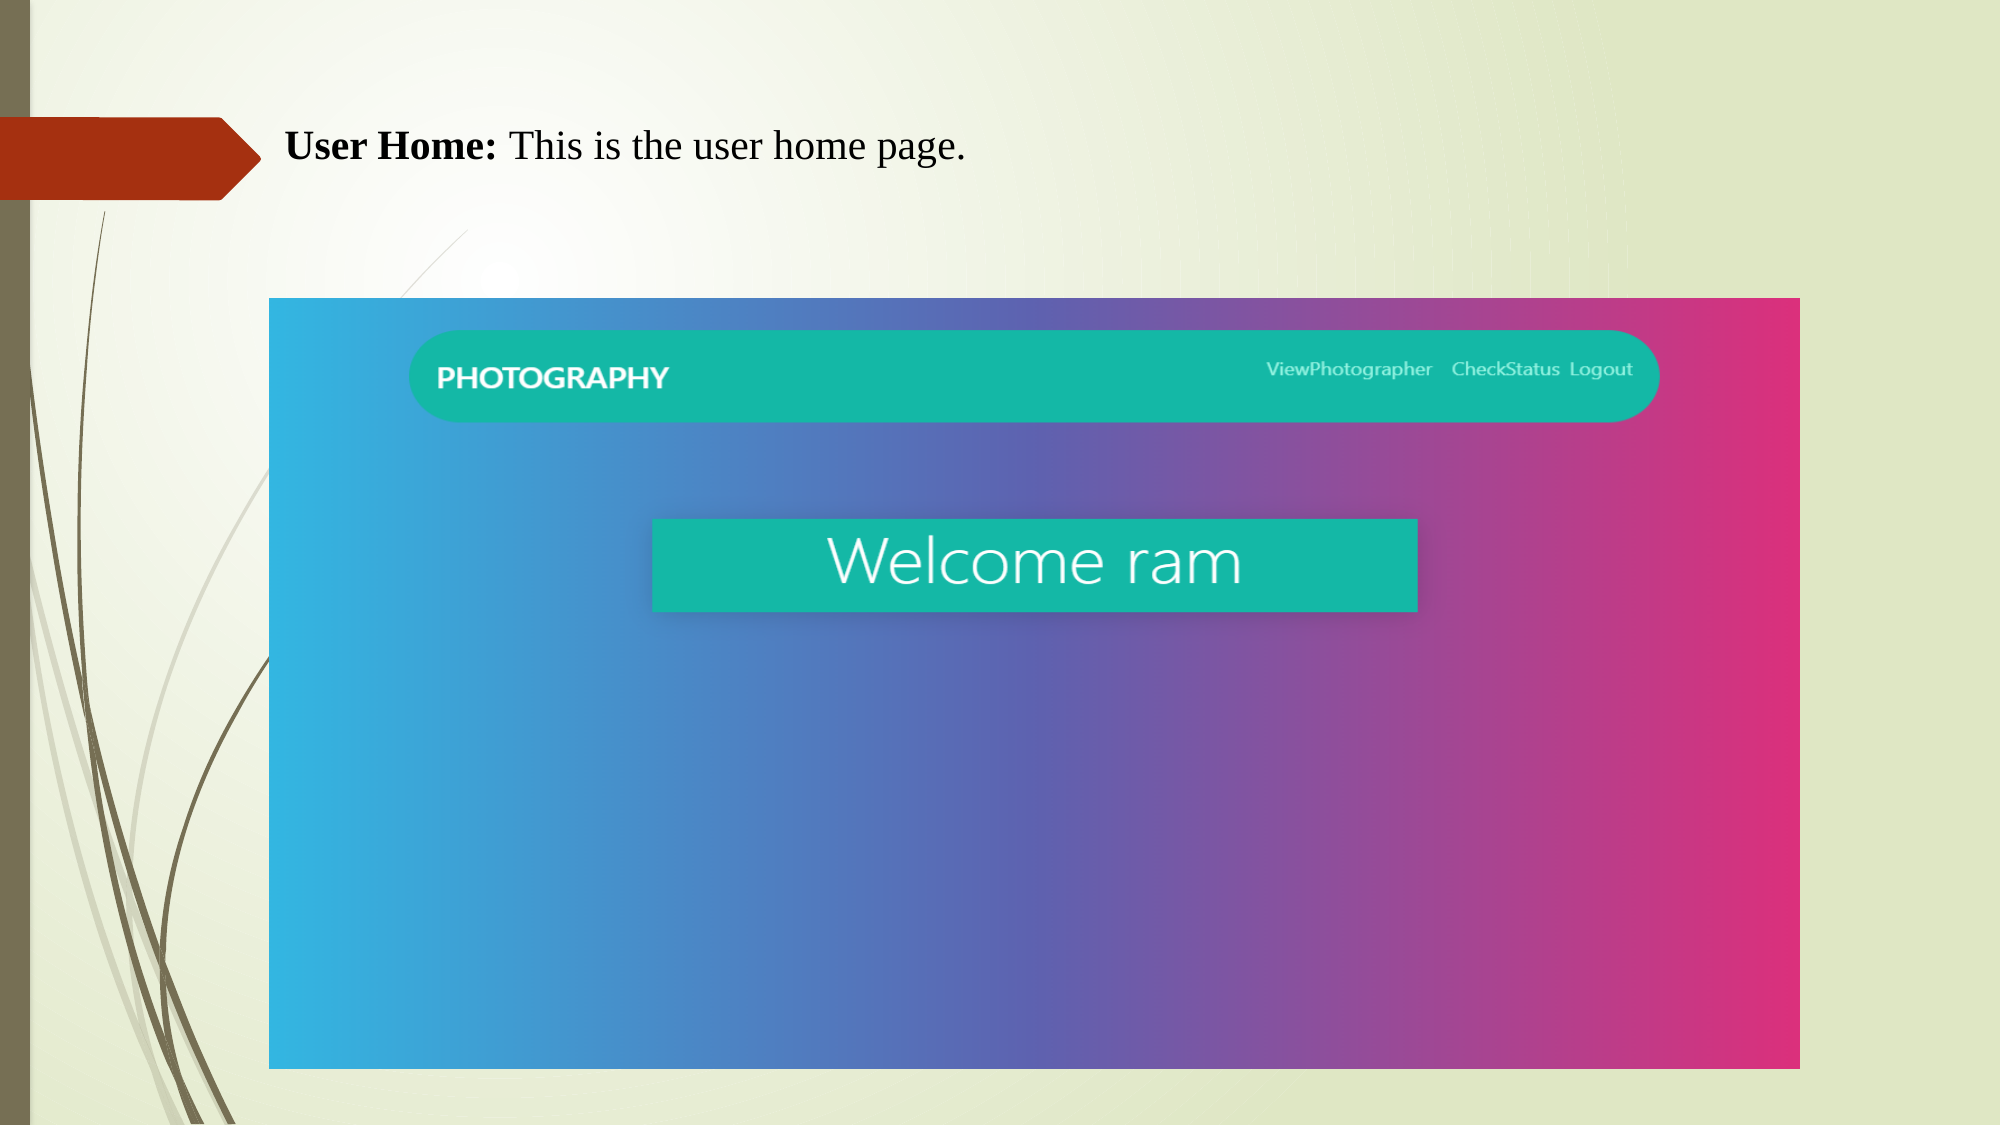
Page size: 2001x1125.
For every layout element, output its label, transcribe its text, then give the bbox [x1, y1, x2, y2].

picture [269, 297, 1801, 1069]
text_box User Home: This is the user home page. [269, 106, 1853, 176]
